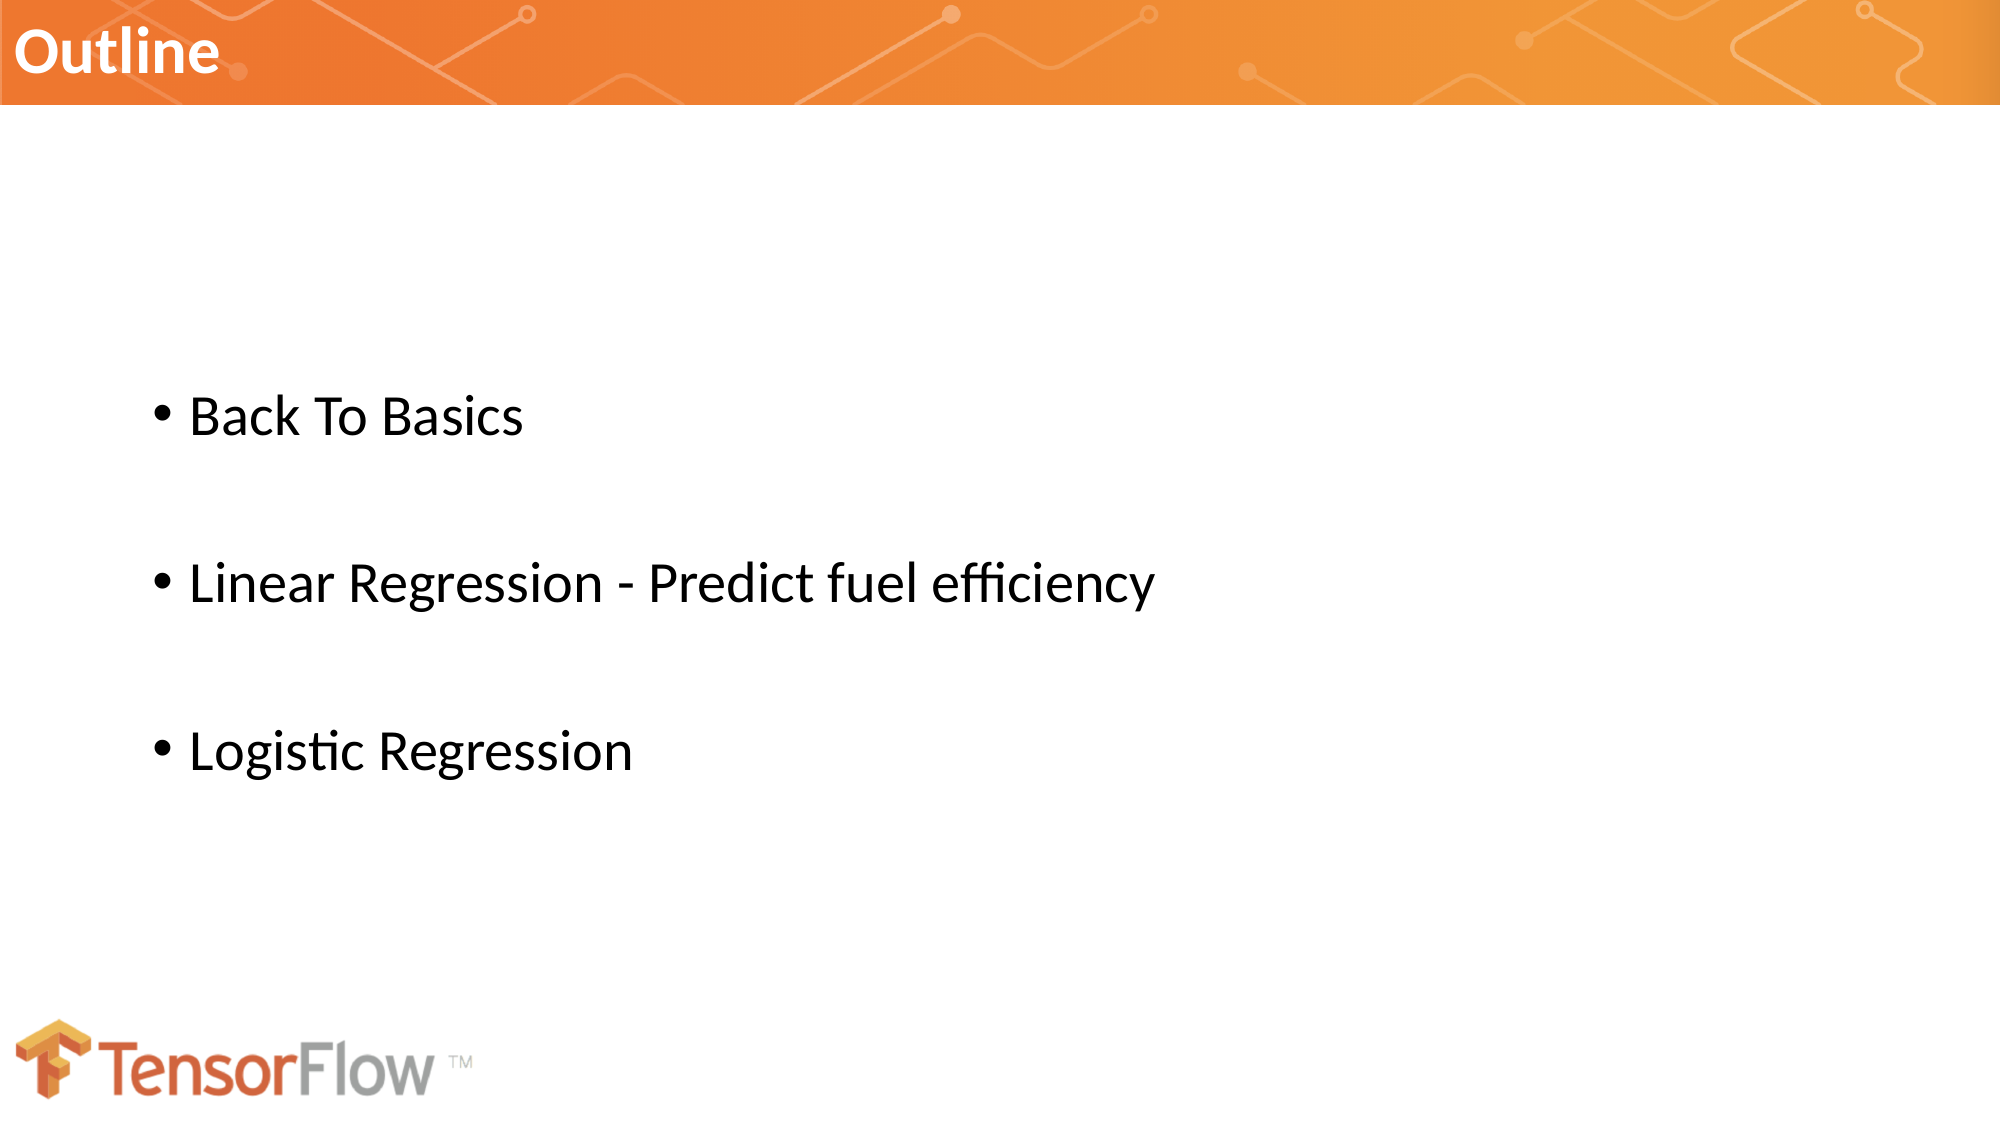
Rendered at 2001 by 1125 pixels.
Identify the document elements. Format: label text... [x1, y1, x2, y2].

list Back To Basics Linear Regression - Predict fuel efficiency Logistic Regression [137, 226, 1863, 941]
picture [0, 1002, 484, 1125]
picture [0, 0, 2000, 105]
